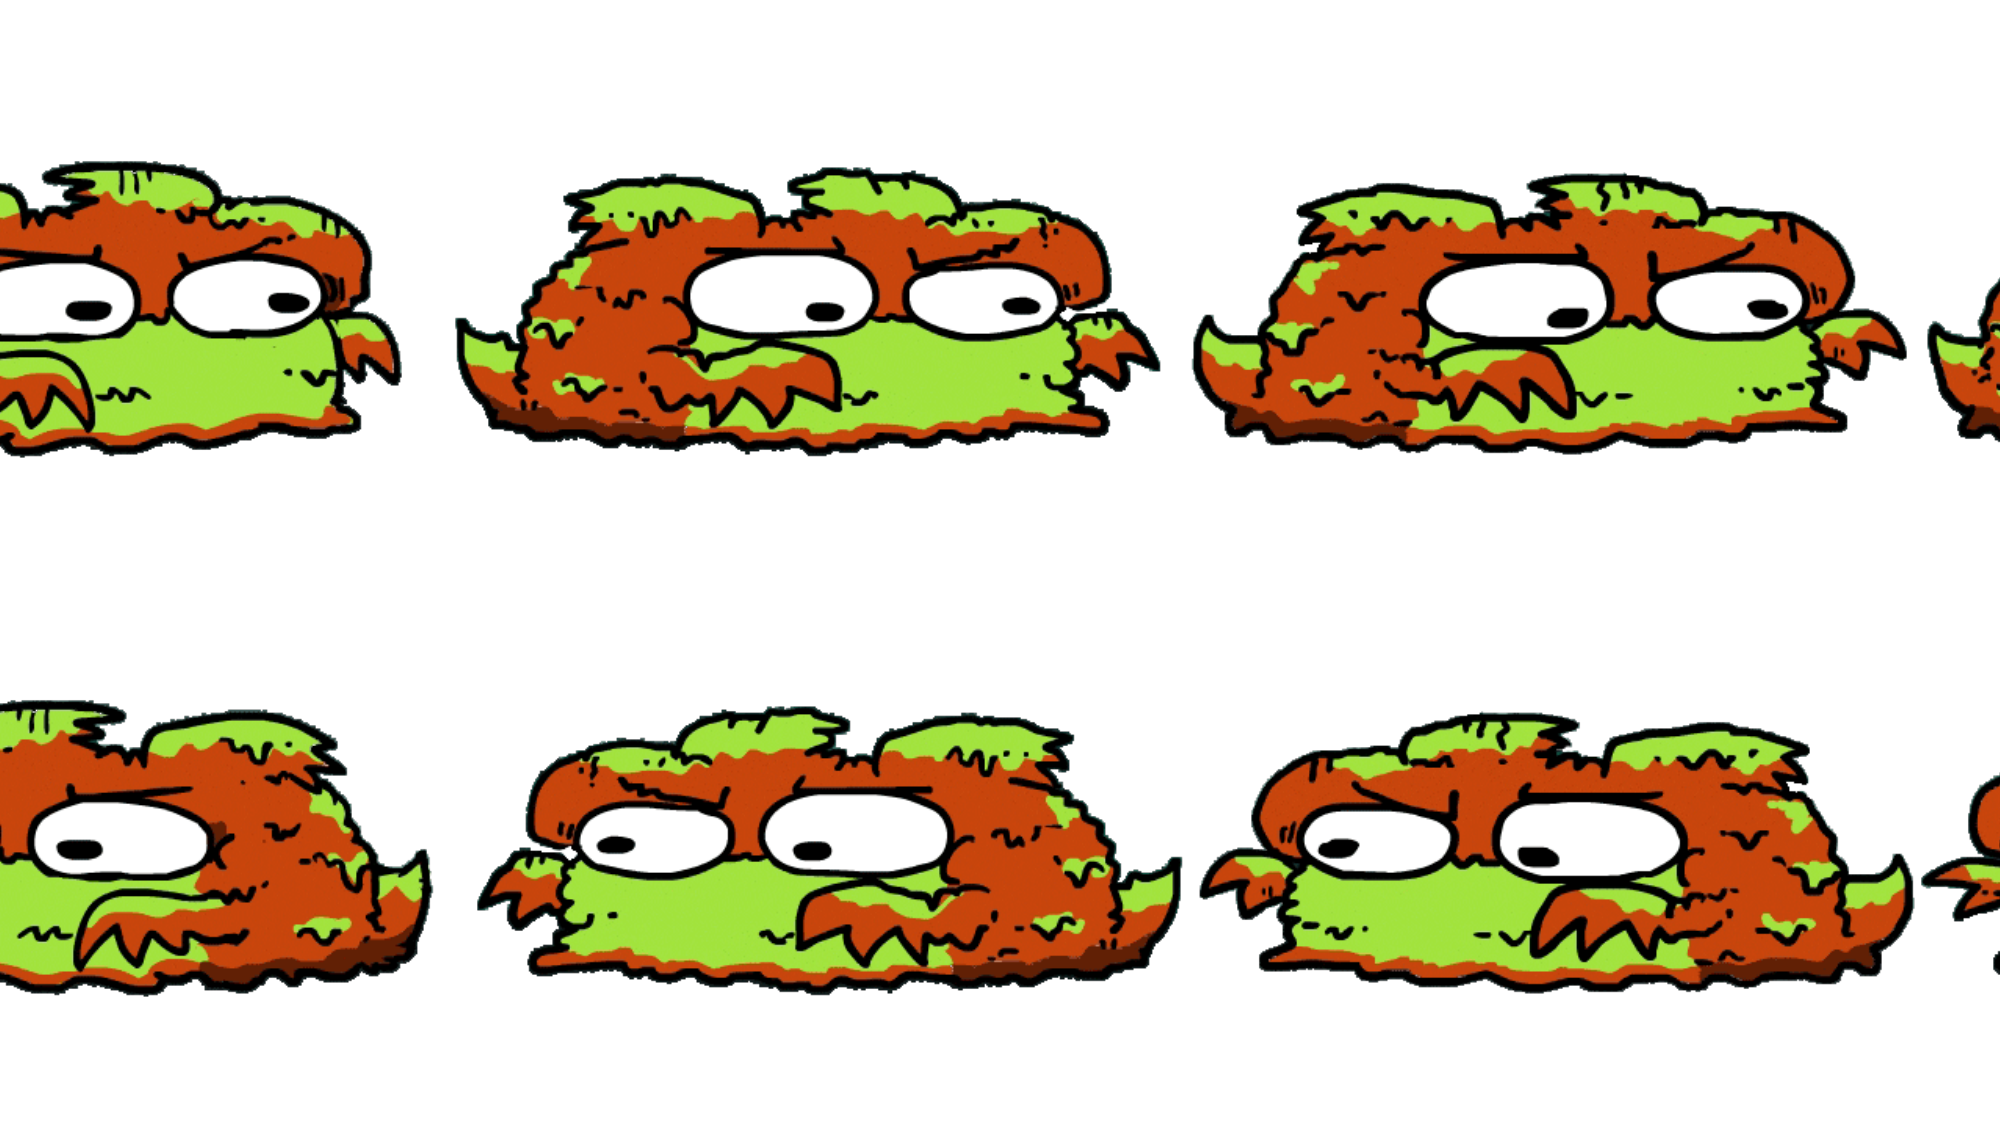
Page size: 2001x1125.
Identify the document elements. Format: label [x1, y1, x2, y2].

text_box [0, 688, 2000, 1000]
text_box [0, 149, 2000, 461]
